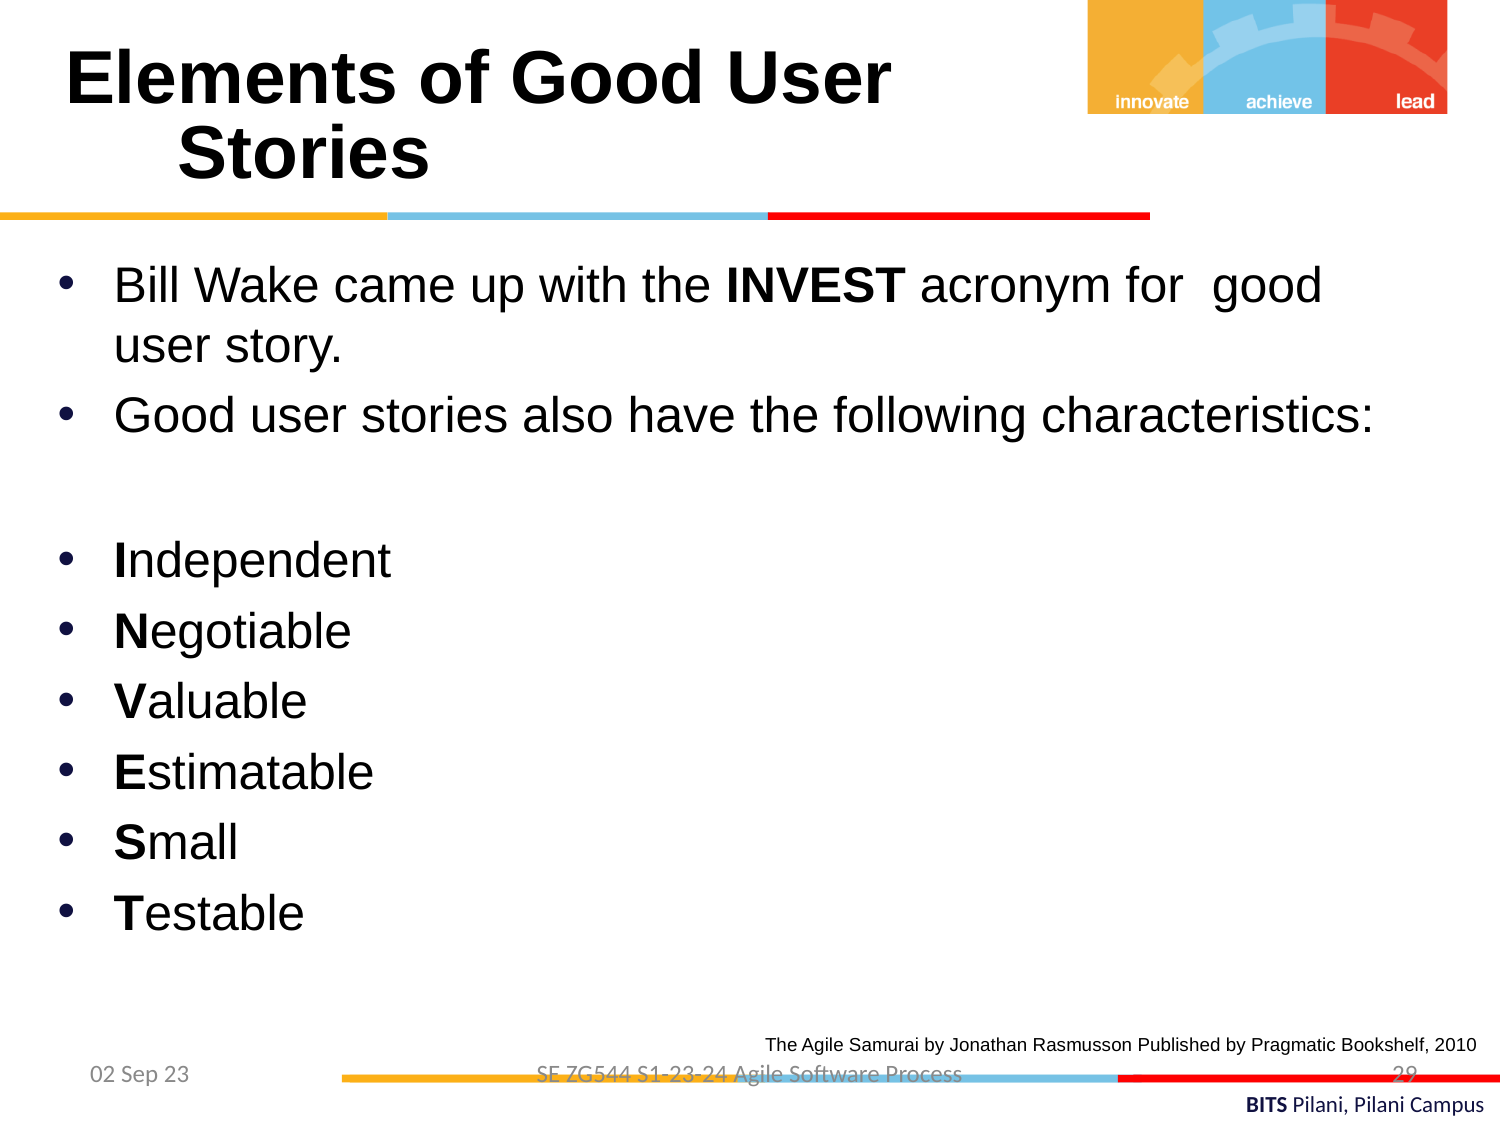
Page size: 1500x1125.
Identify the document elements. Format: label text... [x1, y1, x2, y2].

picture [1087, 0, 1448, 114]
list Bill Wake came up with the INVEST acronym for good user story. Good user stories also have the following characteristics: Independent Negotiable Valuable Estimatable Small Testable [49, 244, 1401, 988]
text_box SE ZG544 S1-23-24 Agile Software Process [519, 1050, 980, 1096]
text_box Elements of Good User Stories [57, 24, 1080, 213]
text_box The Agile Samurai by Jonathan Rasmusson Published by Pragmatic Bookshelf, 2010 [757, 1024, 1493, 1063]
slide_number 29 [1382, 1063, 1426, 1094]
text_box 02 Sep 23 [82, 1050, 418, 1096]
